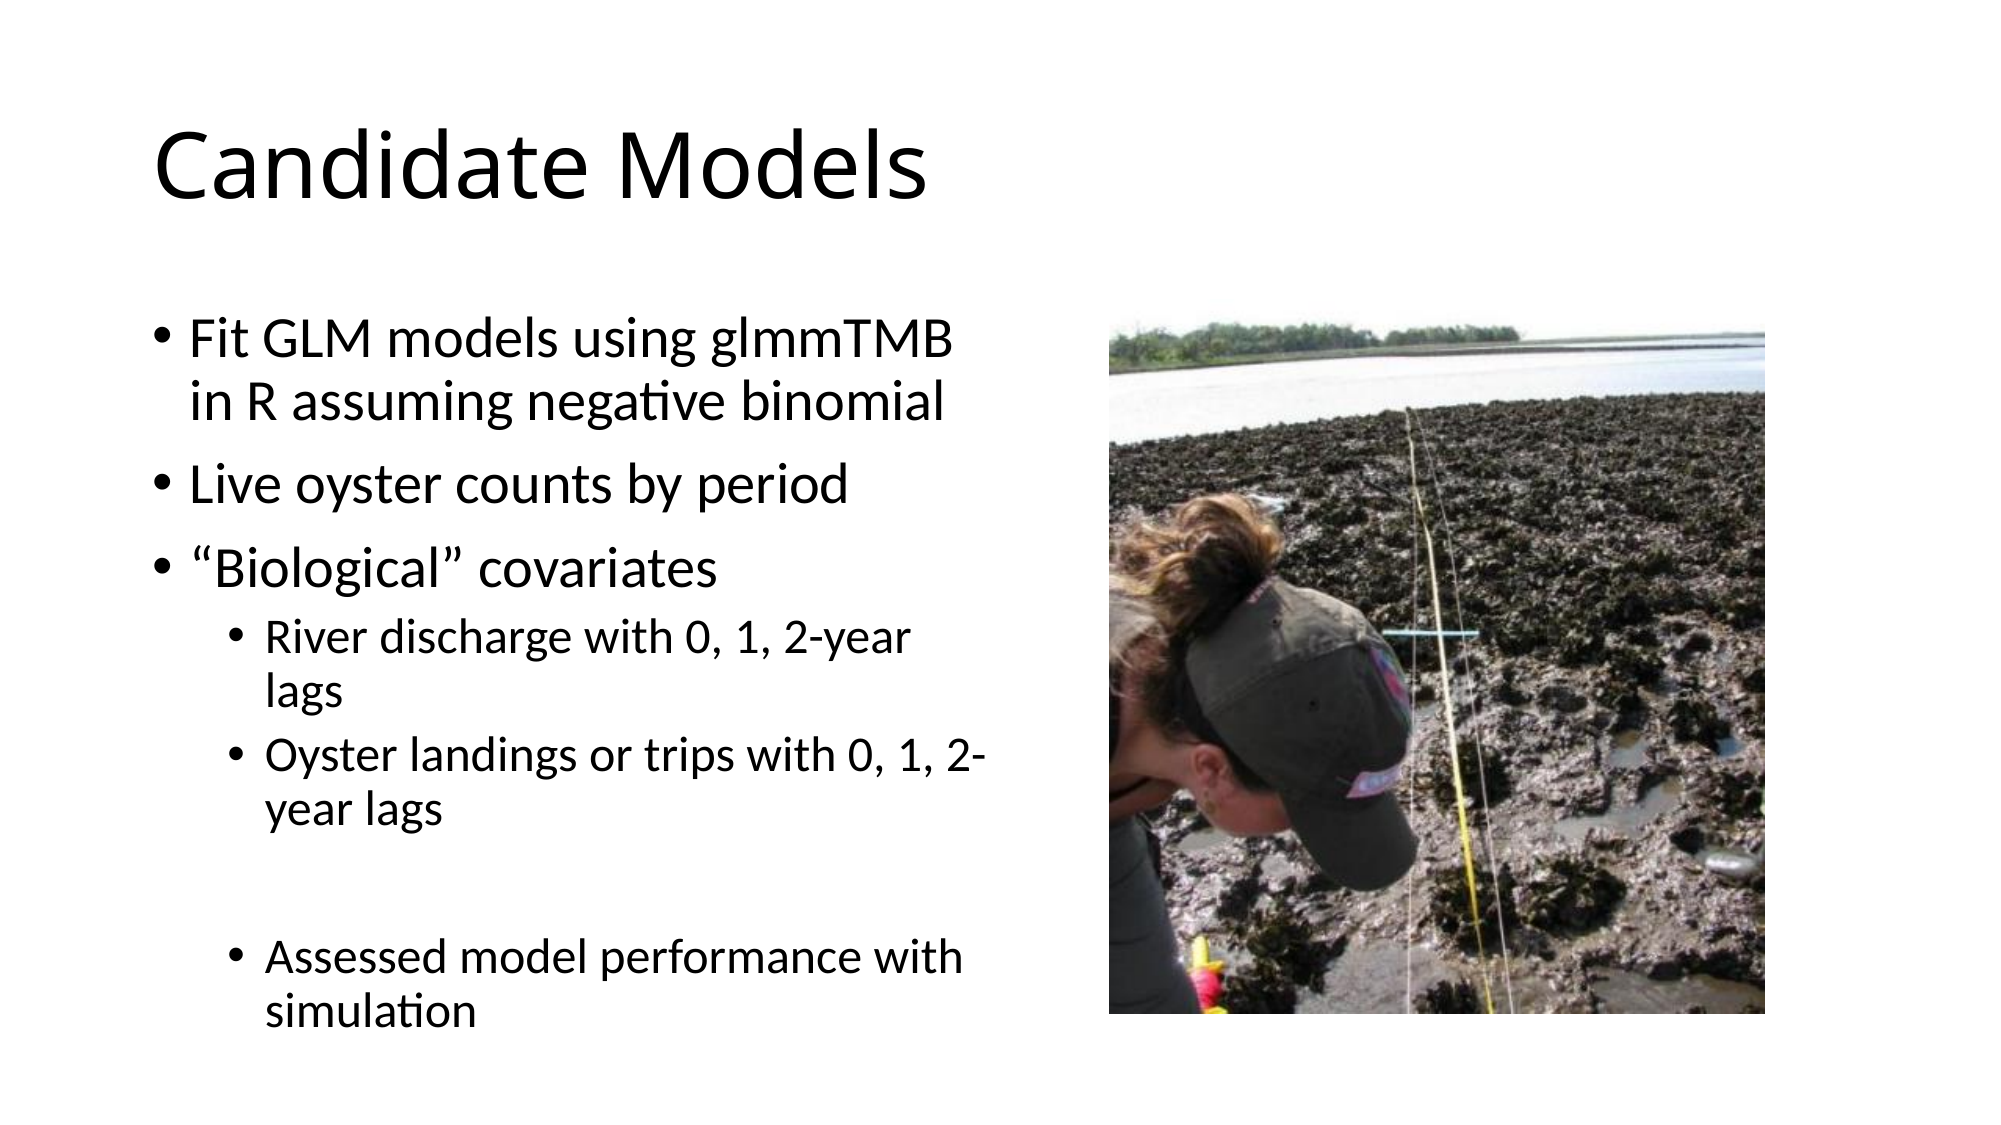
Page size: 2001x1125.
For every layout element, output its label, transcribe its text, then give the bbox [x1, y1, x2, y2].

title Candidate Models [137, 59, 1863, 278]
list Fit GLM models using glmmTMB in R assuming negative binomial Live oyster counts by period “Biological” covariates River discharge with 0, 1, 2-year lags Oyster landings or trips with 0, 1, 2-year lags Assessed model performance with simulation [137, 299, 1014, 1066]
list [1109, 299, 1766, 1014]
